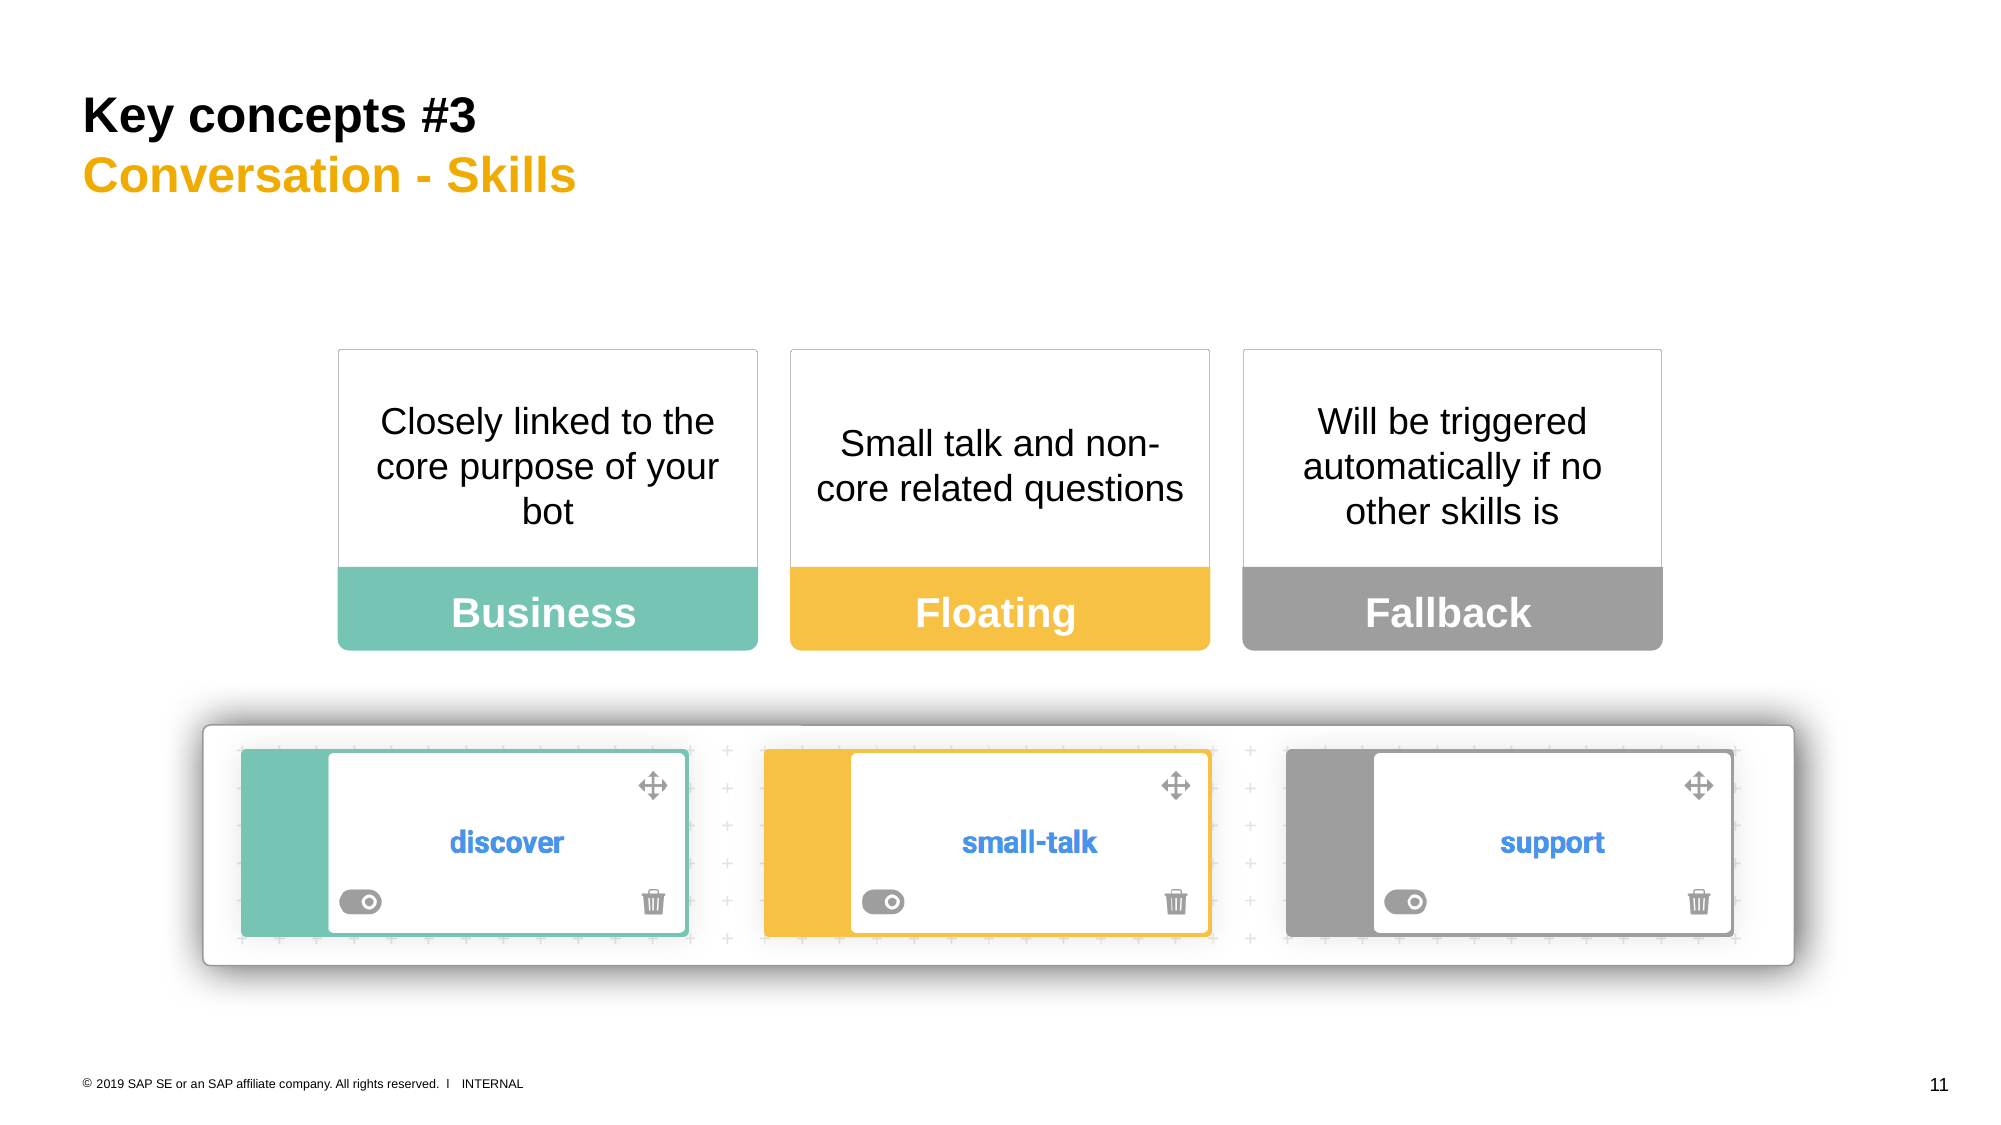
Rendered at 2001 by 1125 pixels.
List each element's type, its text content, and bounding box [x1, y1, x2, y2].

text_box [337, 566, 759, 651]
text_box Floating [790, 569, 1202, 653]
text_box Small talk and non-core related questions [790, 349, 1210, 566]
text_box Closely linked to the core purpose of your bot [338, 349, 758, 566]
picture [215, 730, 1763, 961]
text_box [790, 566, 1211, 651]
text_box Will be triggered automatically if no other skills is [1243, 349, 1662, 566]
text_box Fallback [1243, 569, 1654, 653]
text_box [1242, 566, 1663, 651]
text_box Key concepts #3 Conversation - Skills [82, 82, 1918, 203]
text_box [202, 724, 1795, 966]
text_box Business [338, 569, 749, 653]
